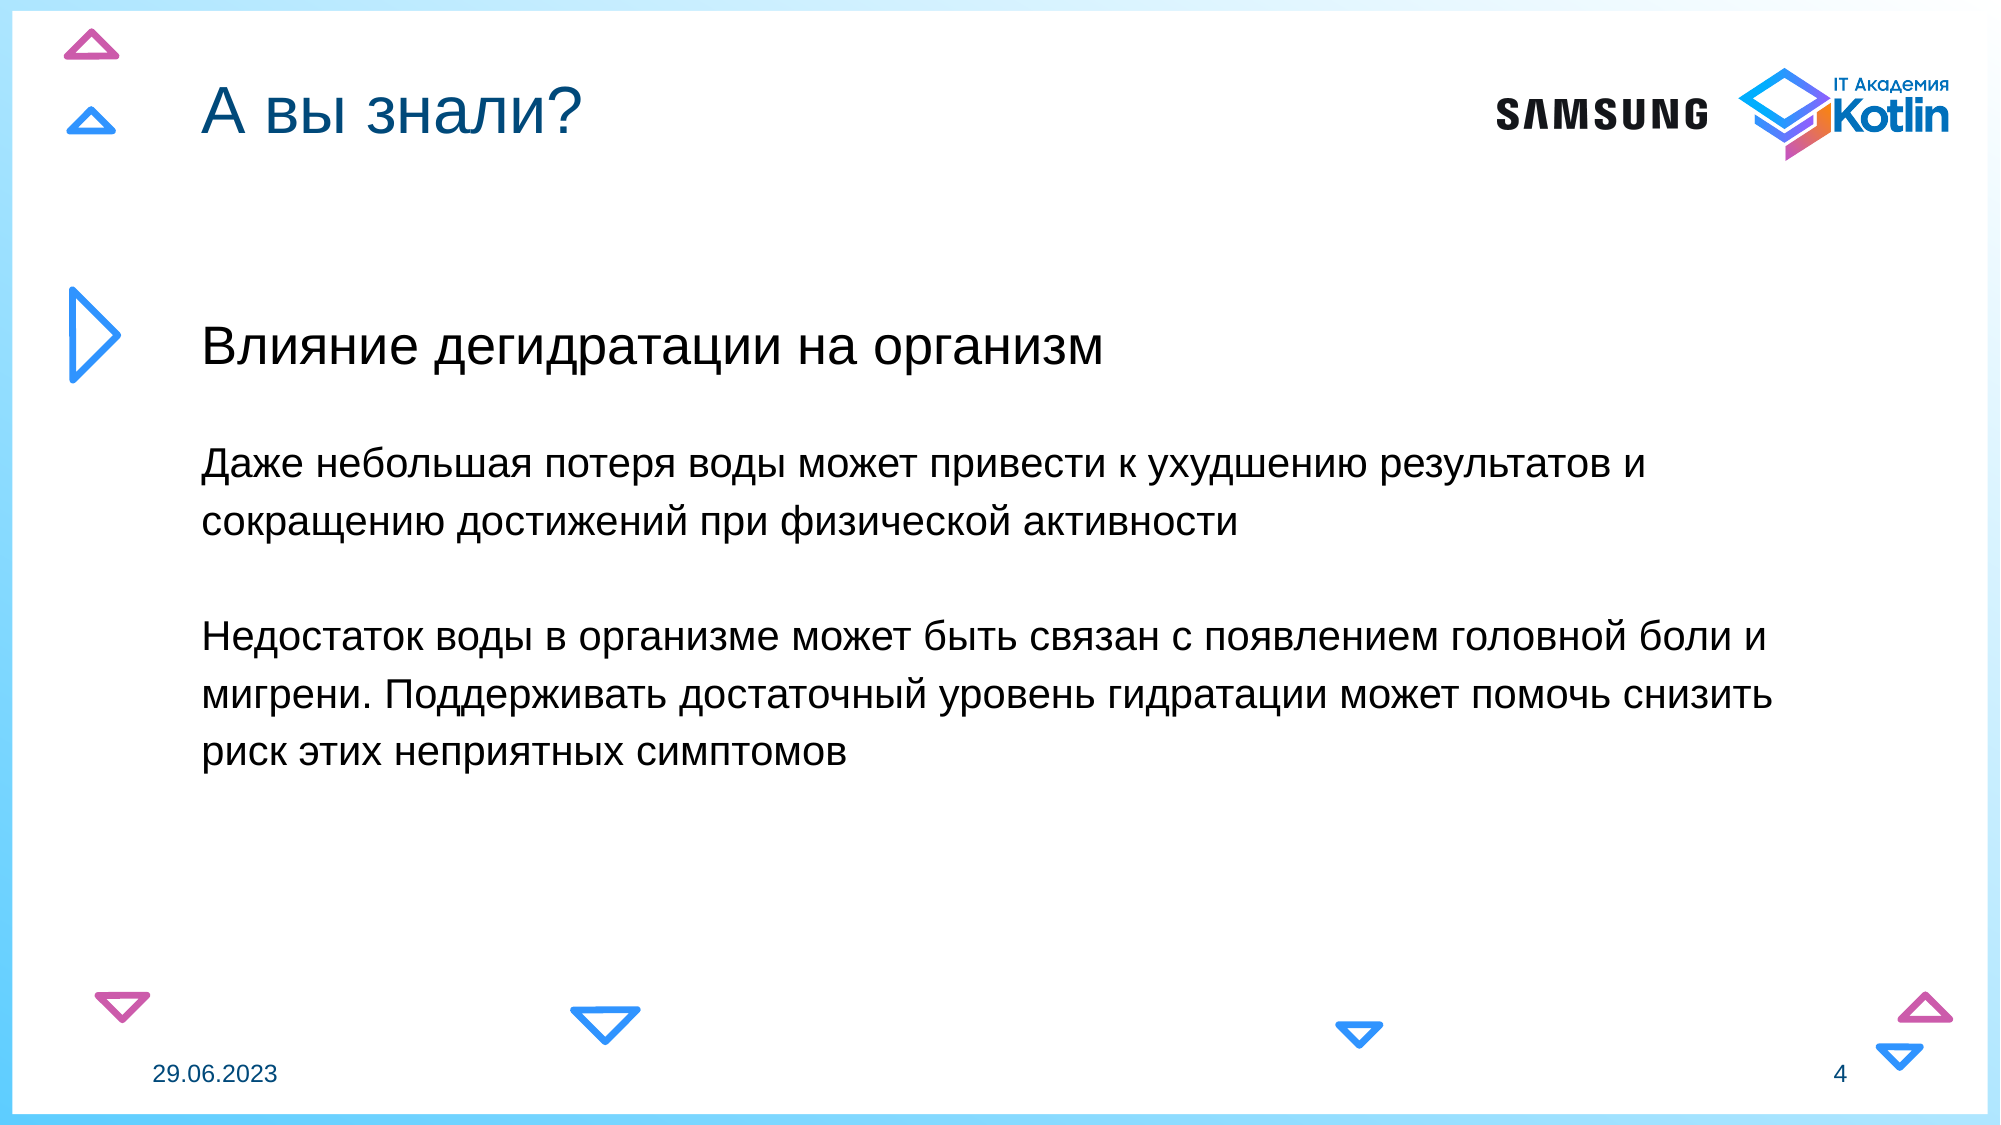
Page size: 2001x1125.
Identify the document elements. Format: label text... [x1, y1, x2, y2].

text_box Даже небольшая потеря воды может привести к ухудшению результатов и сокращению достижений при физической активности Недостаток воды в организме может быть связан с появлением головной боли и мигрени. Поддерживать достаточный уровень гидратации может помочь снизить риск этих неприятных симптомов [186, 413, 1874, 789]
slide_number 4 [1412, 1042, 1863, 1103]
picture [1716, 37, 1973, 183]
picture [1497, 98, 1707, 130]
title А вы знали? [186, 59, 1484, 175]
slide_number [137, 1042, 588, 1103]
text_box Влияние дегидратации на организм [186, 285, 1675, 391]
